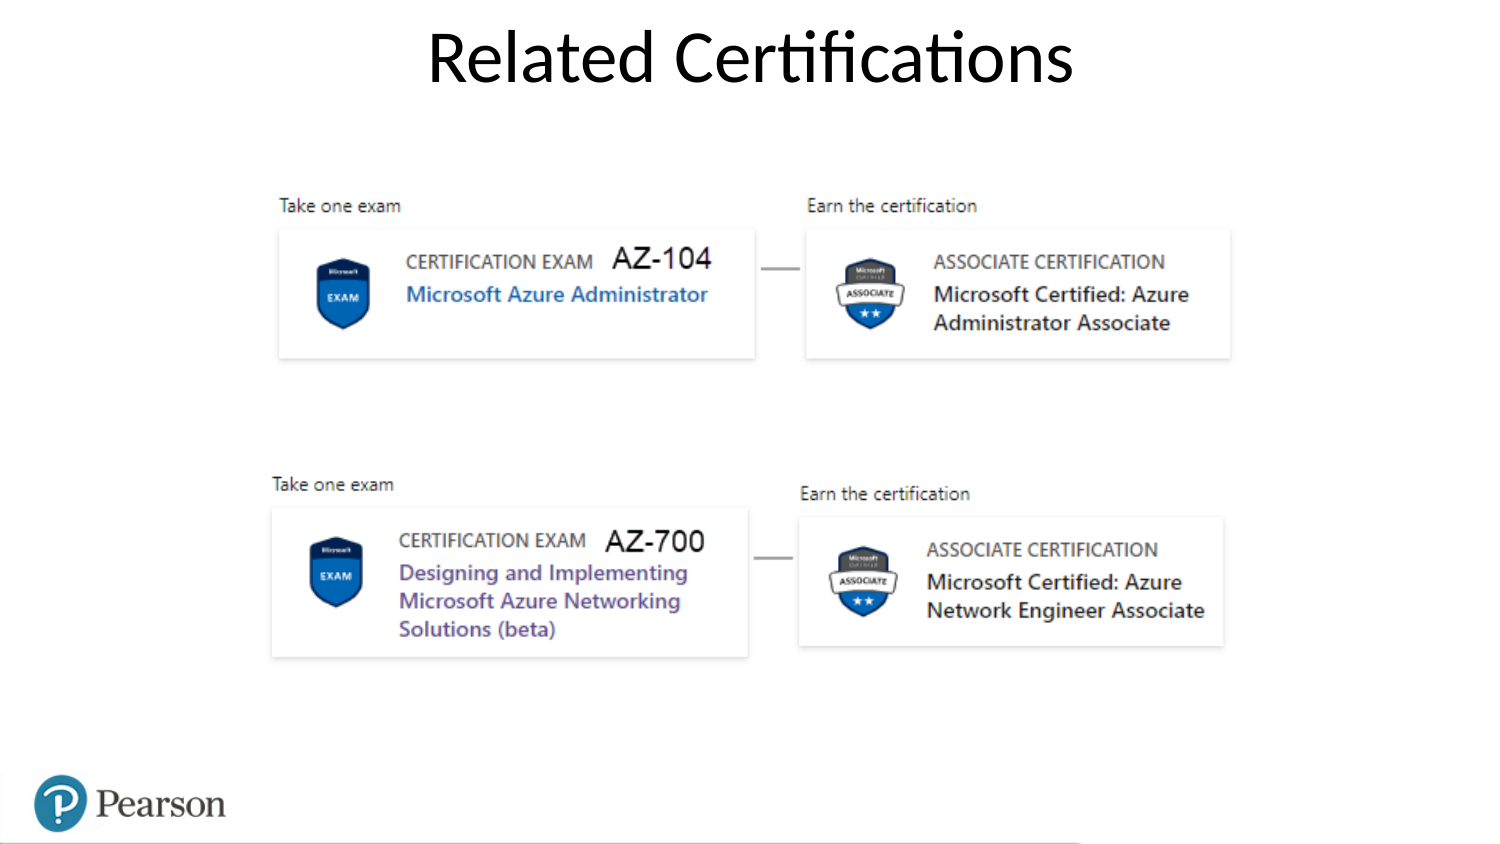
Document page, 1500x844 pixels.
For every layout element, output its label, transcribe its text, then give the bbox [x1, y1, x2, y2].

picture [0, 0, 1500, 844]
title Related Certifications [132, 0, 1371, 92]
